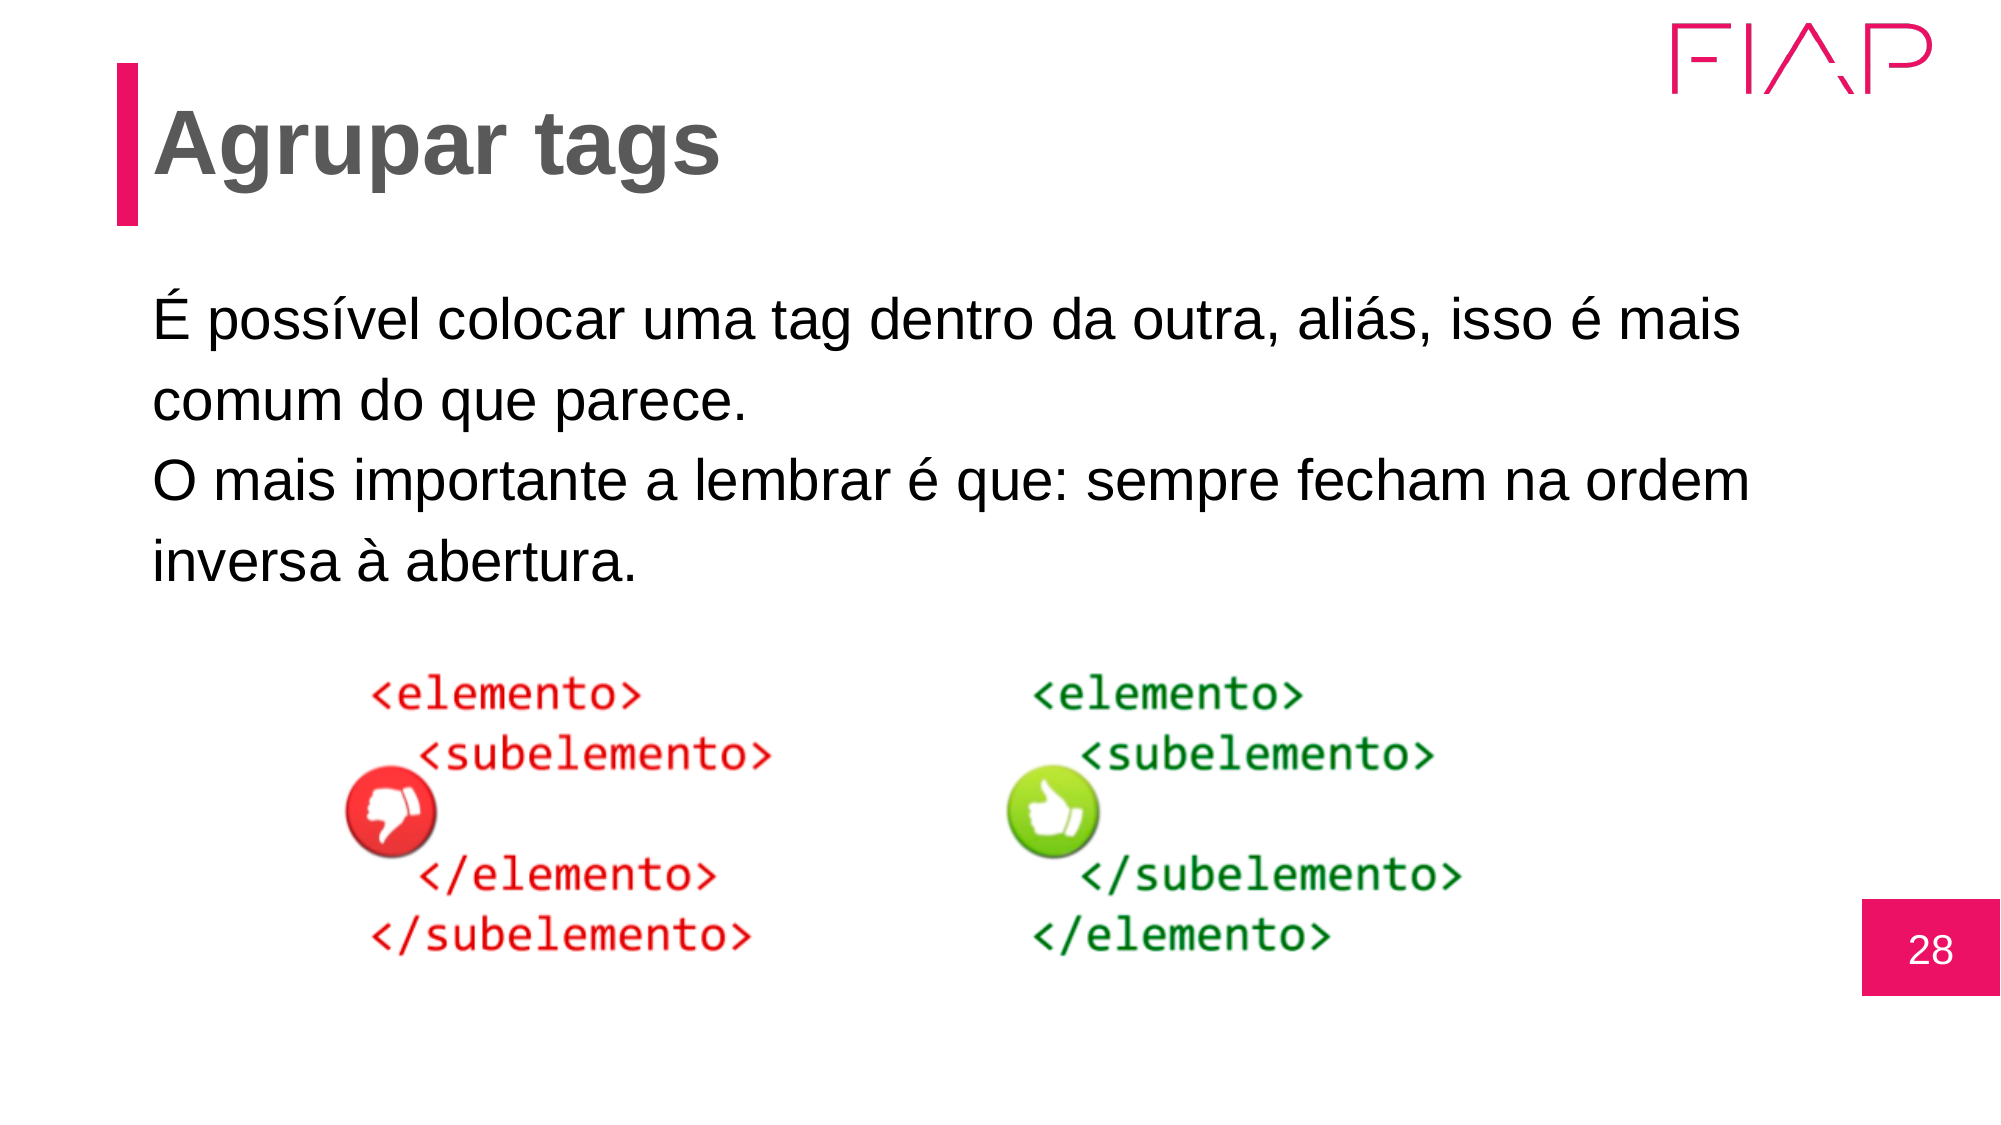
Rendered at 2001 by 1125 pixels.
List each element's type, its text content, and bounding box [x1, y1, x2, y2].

picture [1862, 978, 2000, 996]
slide_number 28 [1862, 917, 2000, 978]
picture [1862, 899, 2000, 917]
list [303, 641, 1491, 1008]
picture [1672, 23, 1932, 94]
title Agrupar tags [137, 63, 1863, 226]
picture [117, 63, 137, 226]
text_box É possível colocar uma tag dentro da outra, aliás, isso é mais comum do que parece. O mais importante a lembrar é que: sempre fecham na ordem inversa à abertura. [137, 256, 1840, 608]
